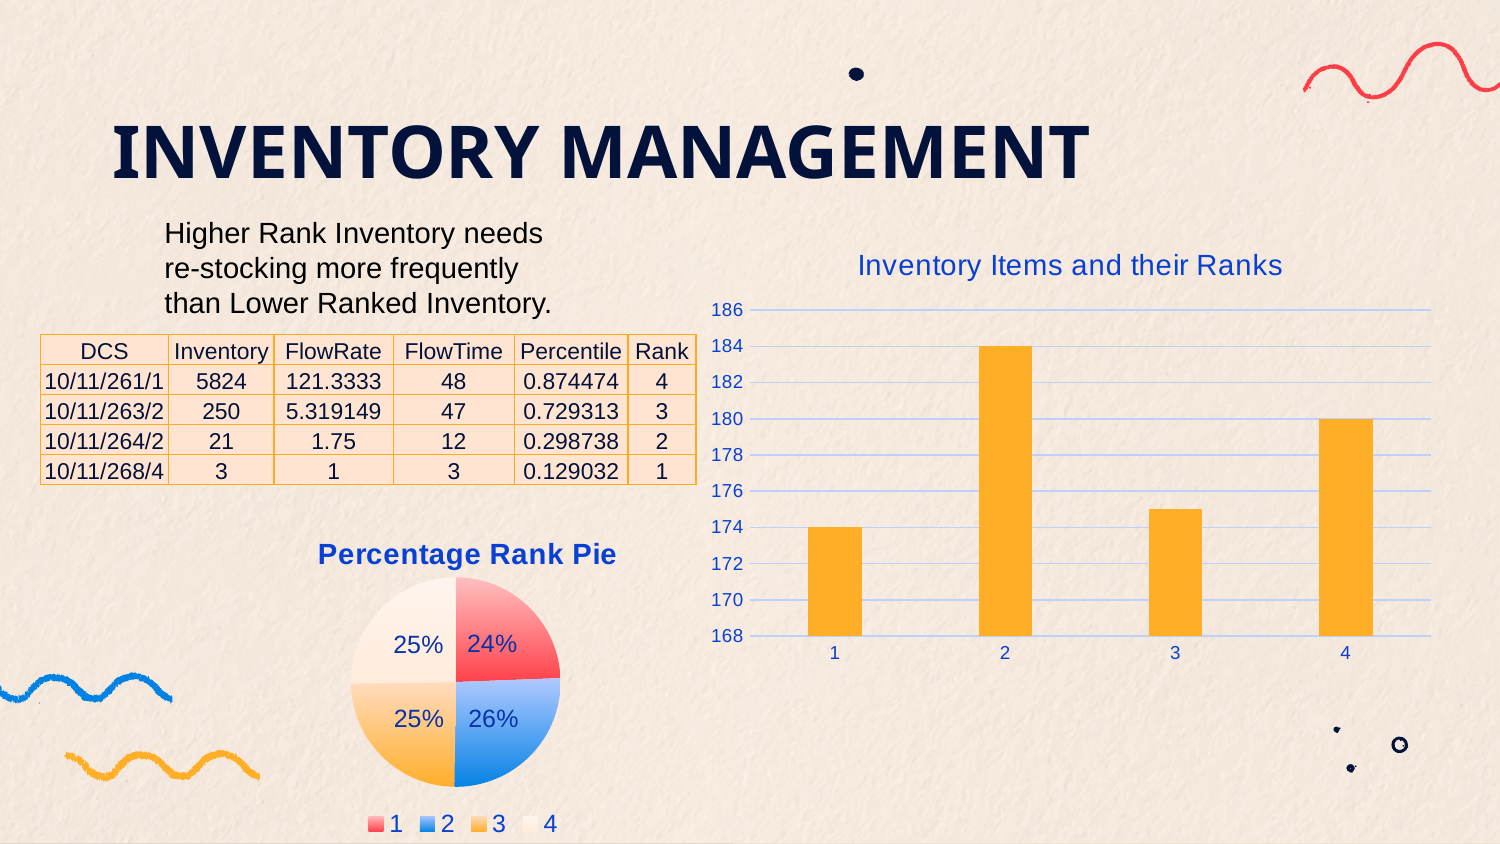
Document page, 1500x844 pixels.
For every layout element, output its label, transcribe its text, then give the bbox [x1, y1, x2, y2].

table_cell 0.874474 [515, 365, 627, 394]
table_cell 4 [629, 365, 690, 394]
table_cell 47 [394, 395, 514, 424]
table_cell 5.319149 [275, 395, 393, 424]
table_header Percentile [515, 335, 627, 364]
table_cell 1 [275, 455, 393, 484]
table_header DCS [41, 335, 168, 364]
table_cell 121.3333 [275, 365, 393, 394]
table_header FlowRate [275, 335, 393, 364]
table_cell 10/11/264/2 [41, 425, 168, 454]
table_header Inventory [169, 335, 273, 364]
table_cell 3 [629, 395, 690, 424]
table_cell 2 [629, 425, 690, 454]
title INVENTORY MANAGEMENT [97, 90, 1383, 185]
table_cell 1 [629, 455, 690, 484]
table_header FlowTime [394, 335, 514, 364]
table_cell 21 [169, 425, 273, 454]
table_cell 12 [394, 425, 514, 454]
table_cell 0.129032 [515, 455, 627, 484]
table_cell 5824 [169, 365, 273, 394]
table_cell 3 [169, 455, 273, 484]
table_cell 0.729313 [515, 395, 627, 424]
table_cell 10/11/261/1 [41, 365, 168, 394]
table_cell 10/11/268/4 [41, 455, 168, 484]
text_box Higher Rank Inventory needs re-stocking more frequently than Lower Ranked Inventory. [149, 206, 587, 327]
table_cell 48 [394, 365, 514, 394]
table_cell 3 [394, 455, 514, 484]
table_cell 10/11/263/2 [41, 395, 168, 424]
table_header Rank [629, 335, 690, 364]
table_cell 0.298738 [515, 425, 627, 454]
table_cell 250 [169, 395, 273, 424]
table_cell 1.75 [275, 425, 393, 454]
chart [149, 222, 1447, 844]
